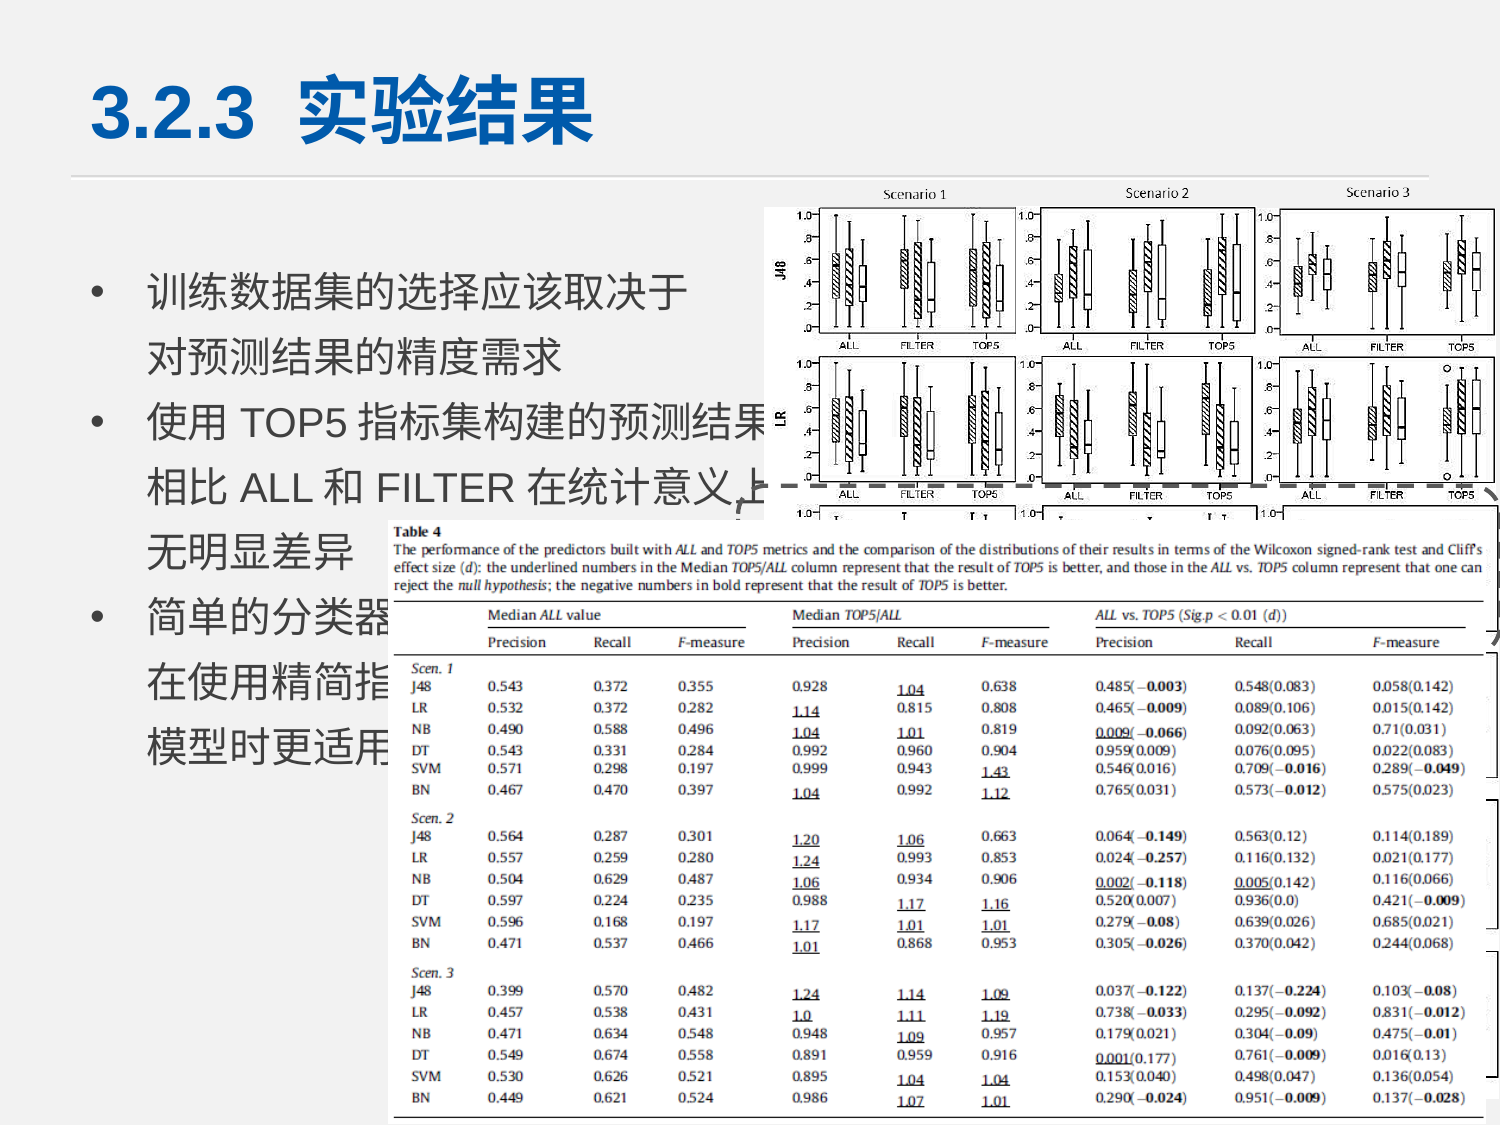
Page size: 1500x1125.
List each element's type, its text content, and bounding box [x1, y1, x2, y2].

picture [387, 177, 1500, 1125]
text_box [736, 484, 759, 518]
title 3.2.3 实验结果 [75, 45, 1425, 173]
list 训练数据集的选择应该取决于 对预测结果的精度需求 使用TOP5指标集构建的预测结果 相比ALL和FILTER在统计意义上 无明显差异 简单的分类器（如朴素贝叶斯） 在使用精简指标集构建缺陷预测 模型时更适用 [75, 243, 759, 1030]
